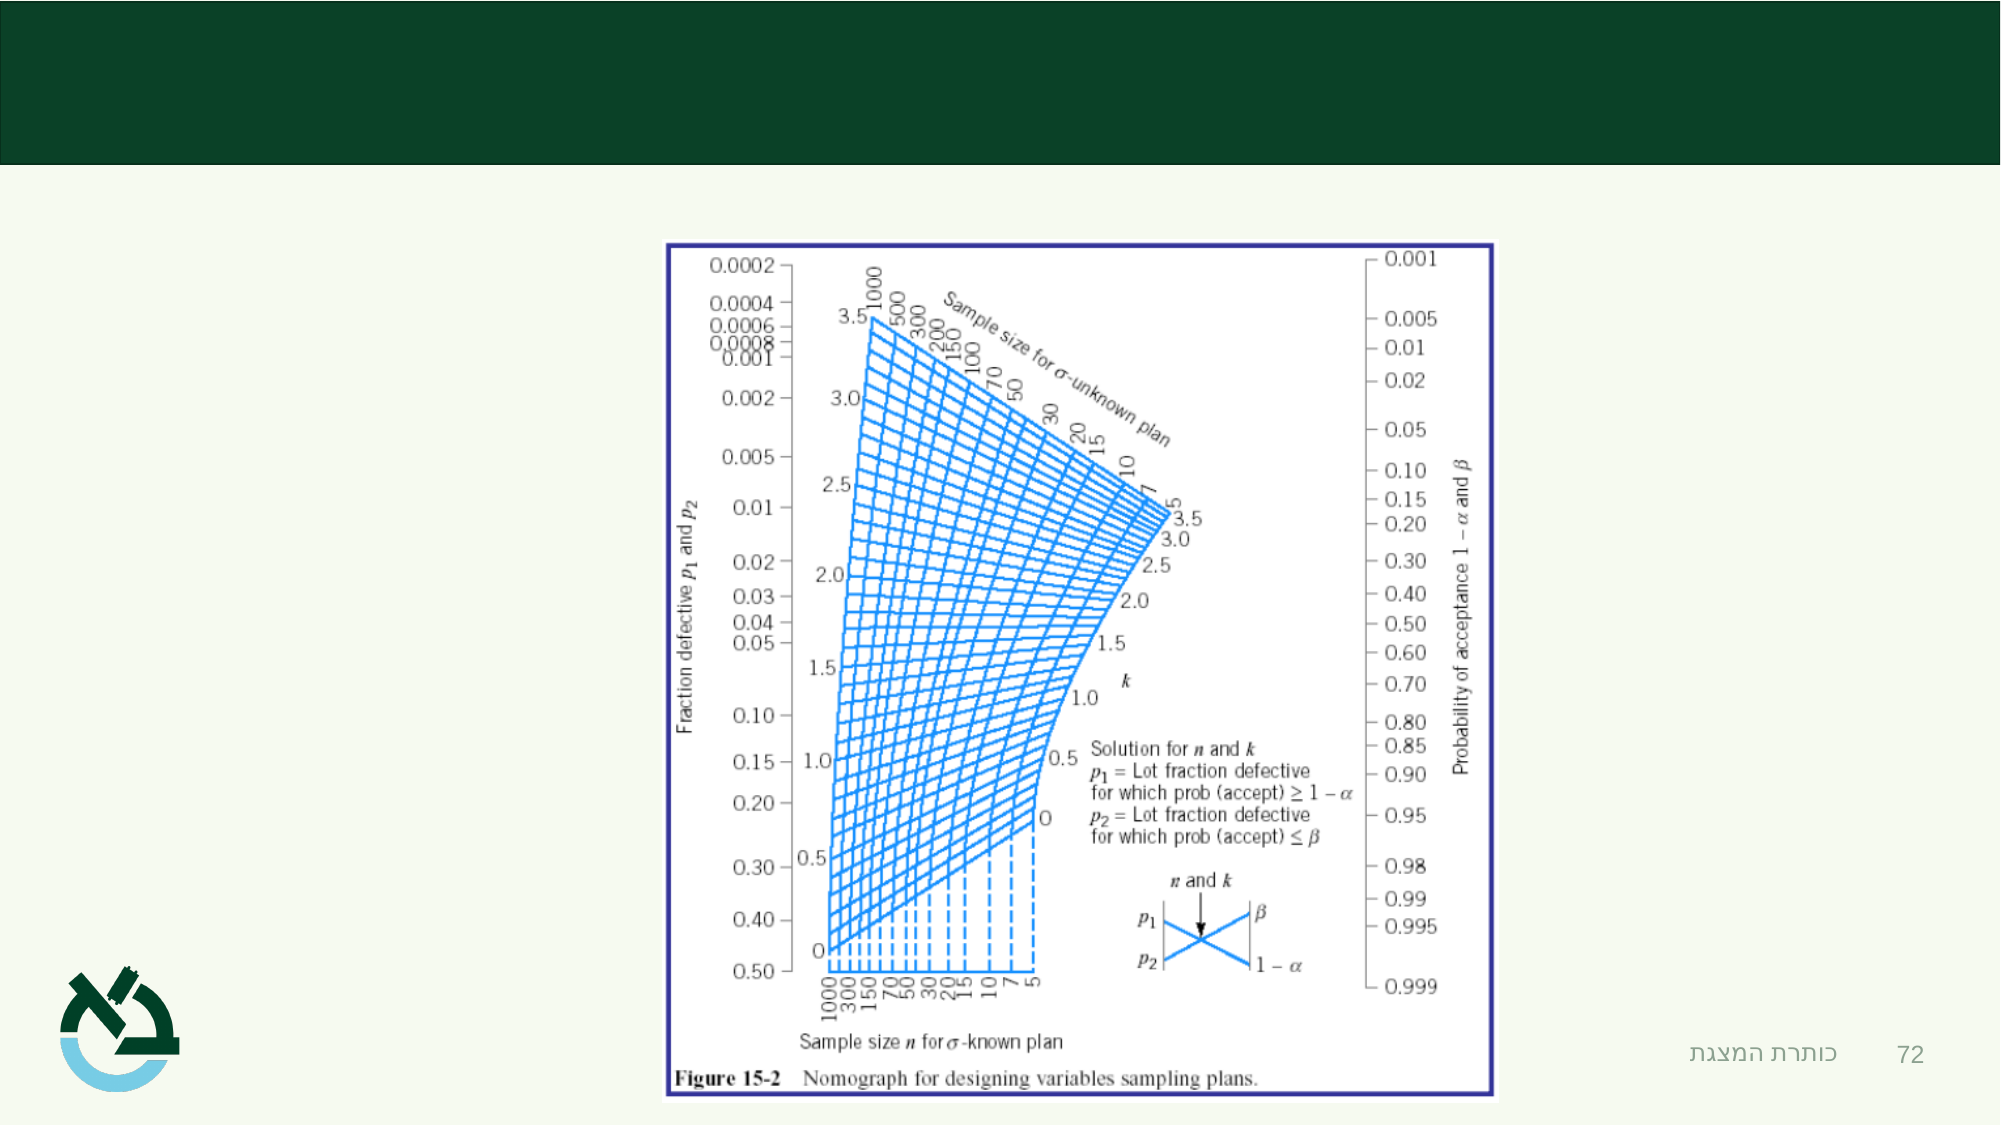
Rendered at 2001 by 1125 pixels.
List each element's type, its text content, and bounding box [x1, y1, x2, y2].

picture [662, 239, 1500, 1103]
footer כותרת המצגת [1500, 1030, 1854, 1072]
slide_number 72 [1861, 1023, 1940, 1084]
